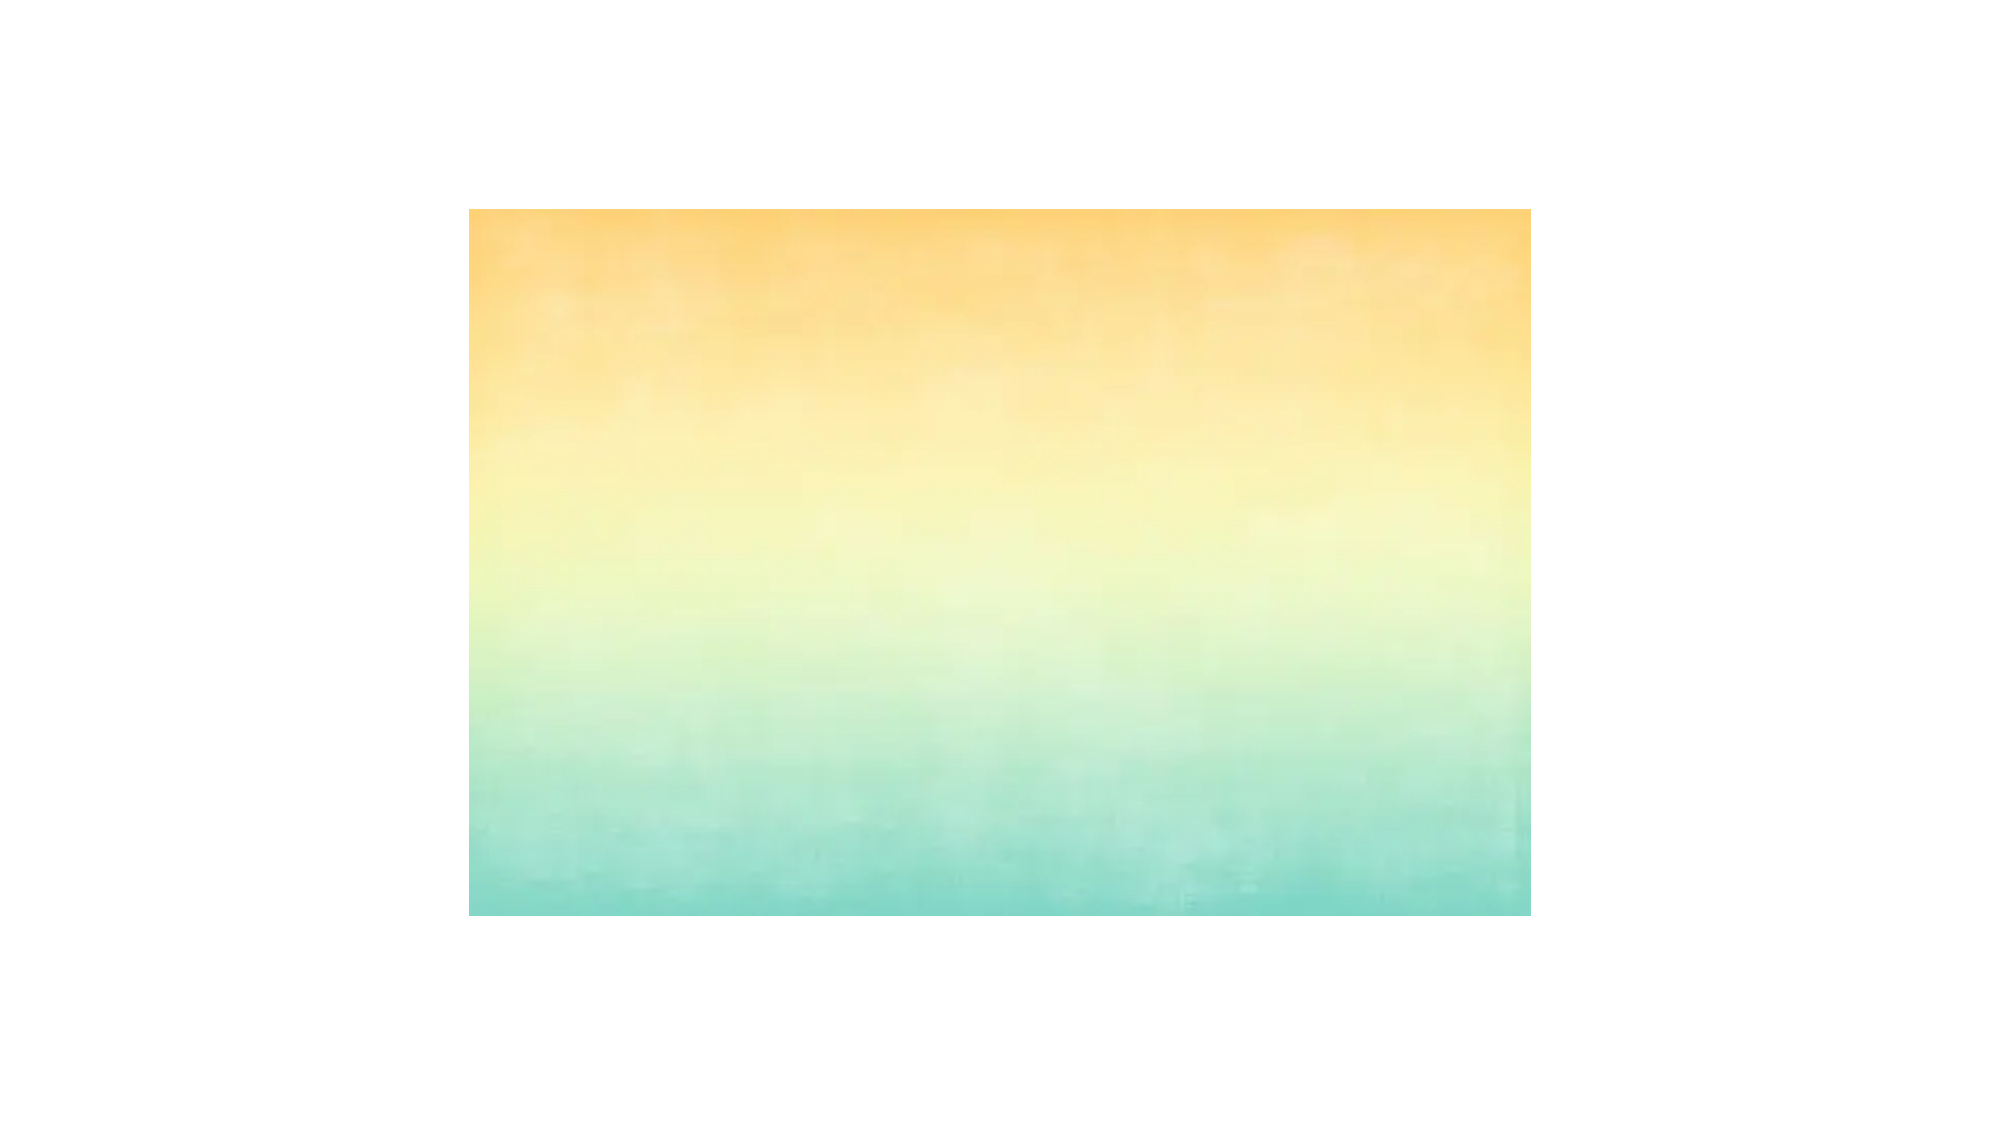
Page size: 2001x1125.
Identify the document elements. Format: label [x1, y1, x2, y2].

picture [469, 209, 1531, 916]
